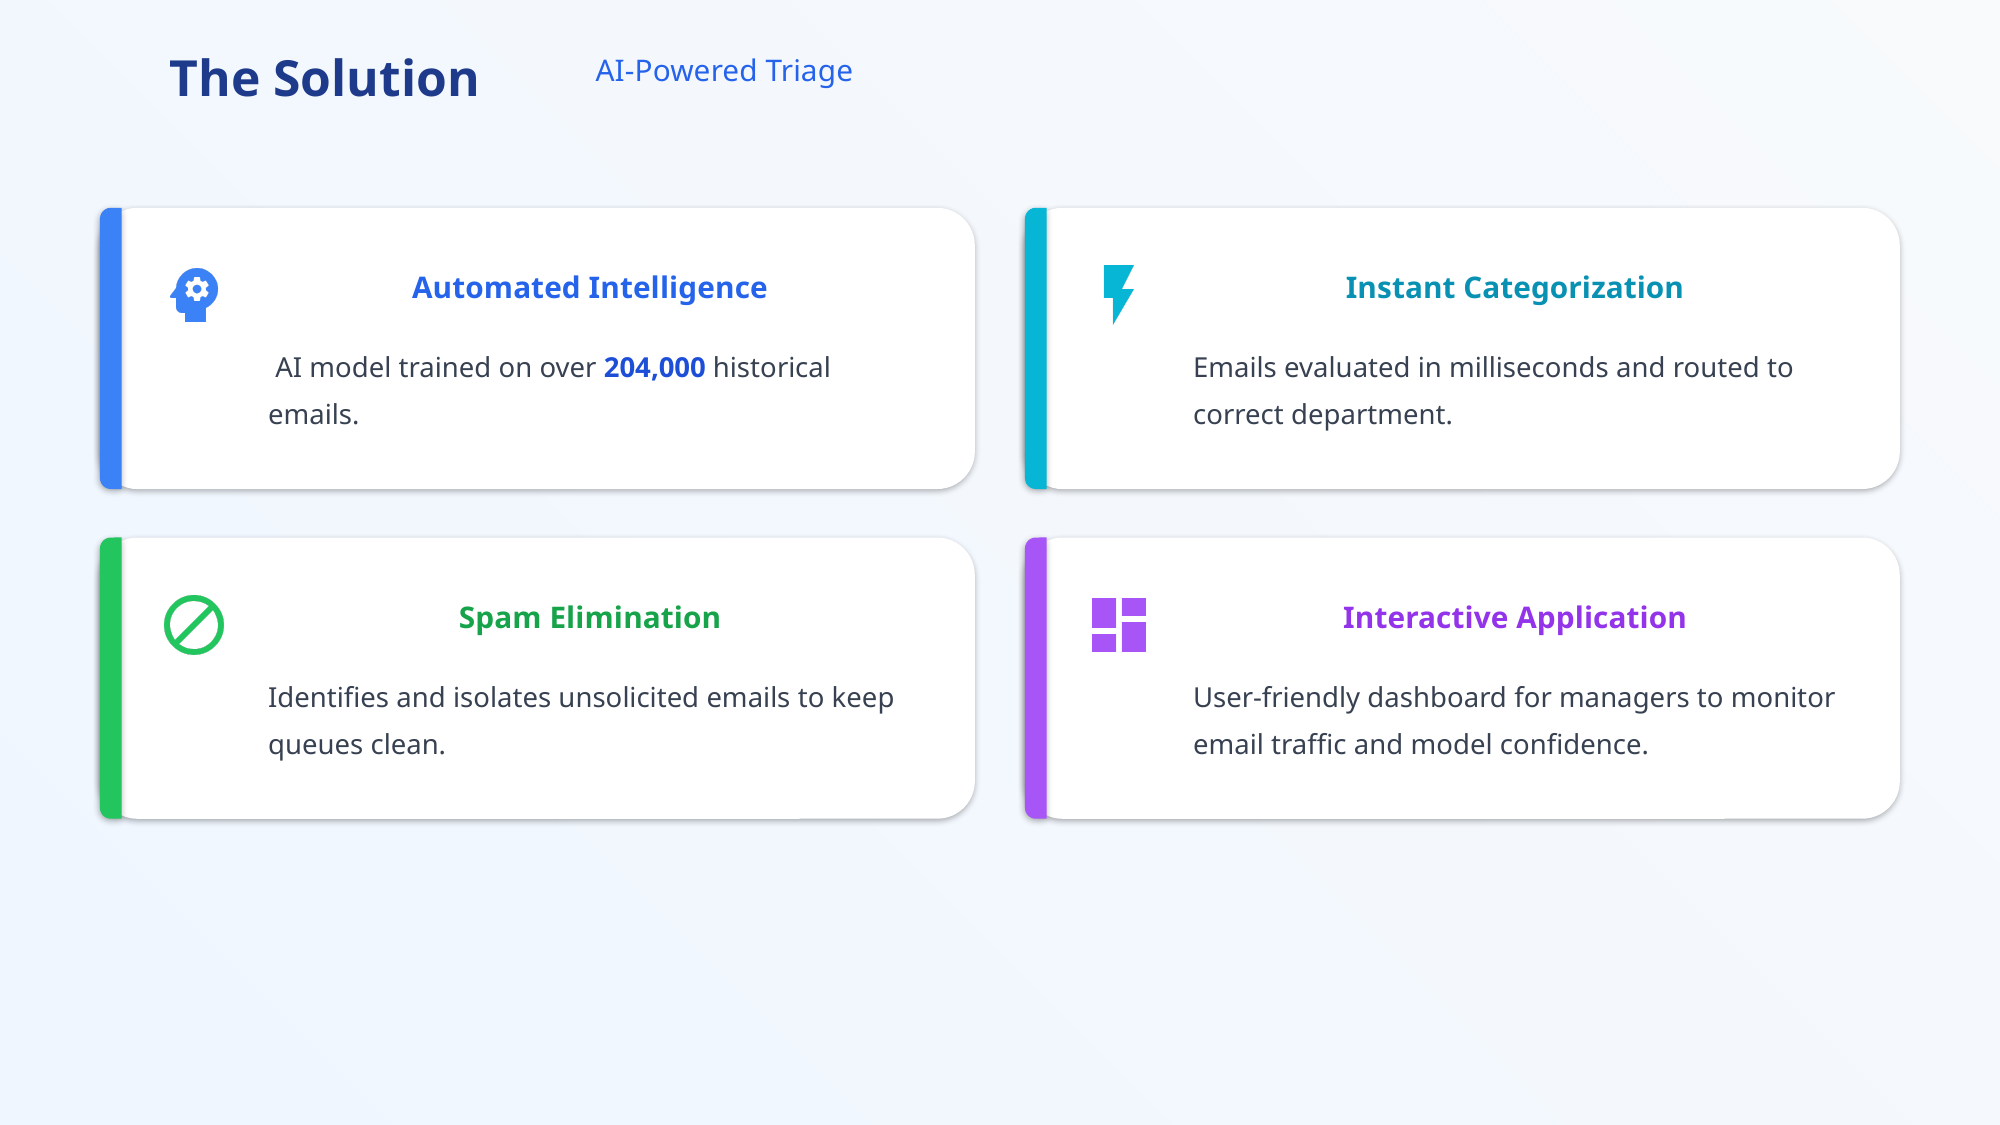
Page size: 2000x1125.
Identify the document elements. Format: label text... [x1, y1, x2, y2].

picture [1080, 596, 1157, 654]
text_box Automated Intelligence [400, 252, 782, 314]
text_box Instant Categorization [1333, 252, 1698, 314]
text_box Emails evaluated in milliseconds and routed to correct department. [1181, 326, 1850, 440]
text_box AI-Powered Triage [583, 35, 867, 97]
text_box [99, 536, 123, 820]
text_box Spam Elimination [446, 581, 735, 644]
text_box [124, 536, 976, 820]
picture [1080, 263, 1157, 328]
text_box Interactive Application [1331, 581, 1700, 644]
picture [155, 266, 232, 325]
text_box User-friendly dashboard for managers to monitor email traffic and model confidence. [1181, 656, 1850, 769]
text_box Identifies and isolates unsolicited emails to keep queues clean. [256, 656, 925, 769]
text_box The Solution [157, 16, 493, 116]
text_box [124, 207, 976, 490]
text_box [1024, 536, 1048, 820]
text_box [1049, 536, 1901, 820]
text_box [99, 206, 123, 490]
text_box [1024, 206, 1048, 490]
text_box AI model trained on over 204,000 historical emails. [256, 326, 925, 440]
picture [155, 593, 232, 657]
text_box [1049, 207, 1901, 490]
